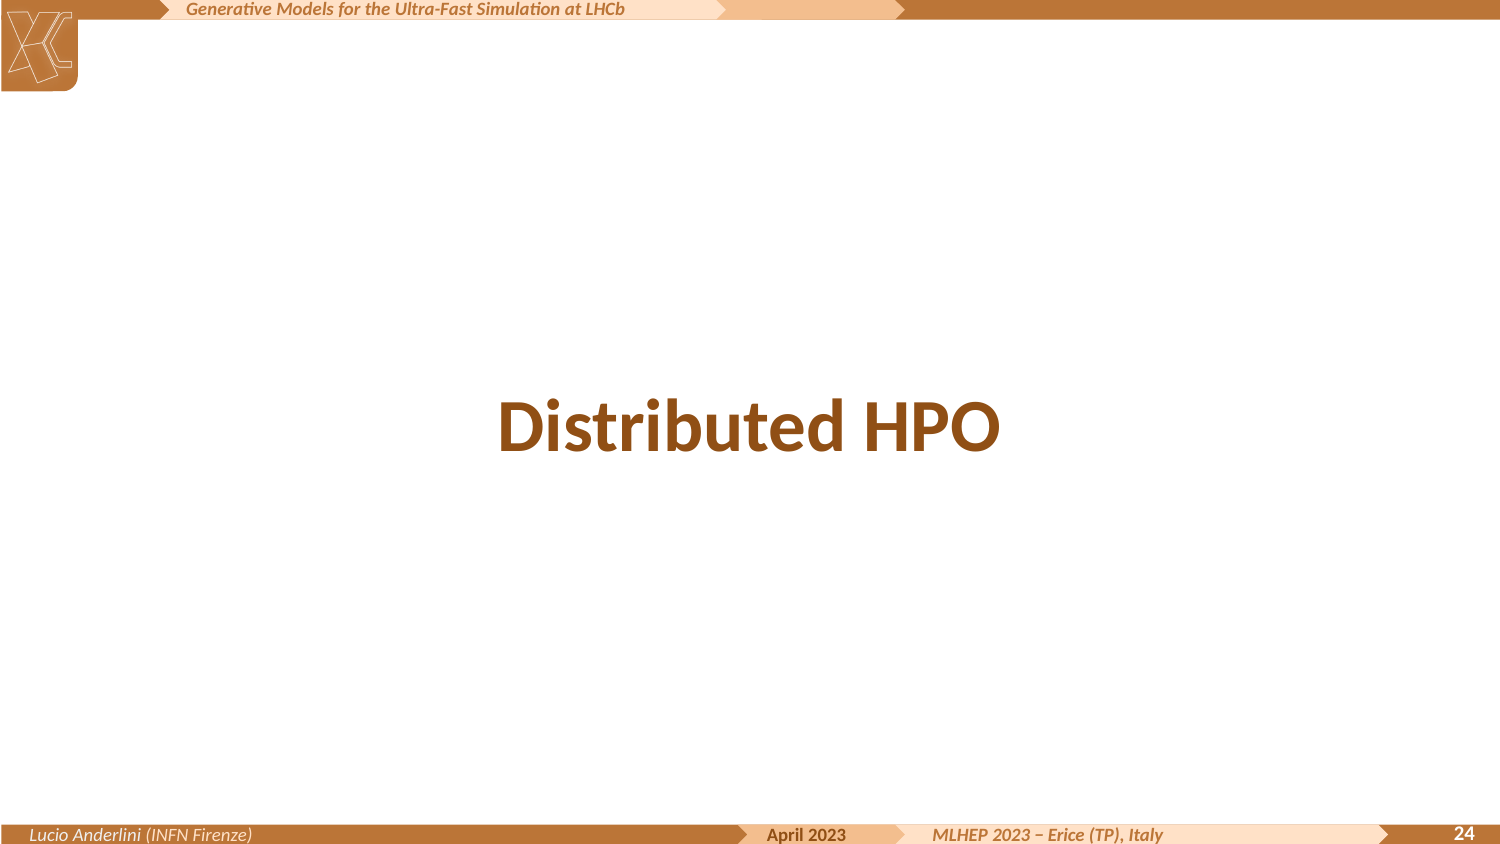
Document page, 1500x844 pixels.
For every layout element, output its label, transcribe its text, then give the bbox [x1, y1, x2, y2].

picture [1, 7, 78, 88]
slide_number ‹#› [1429, 819, 1491, 844]
title Distributed HPO [51, 352, 1449, 491]
